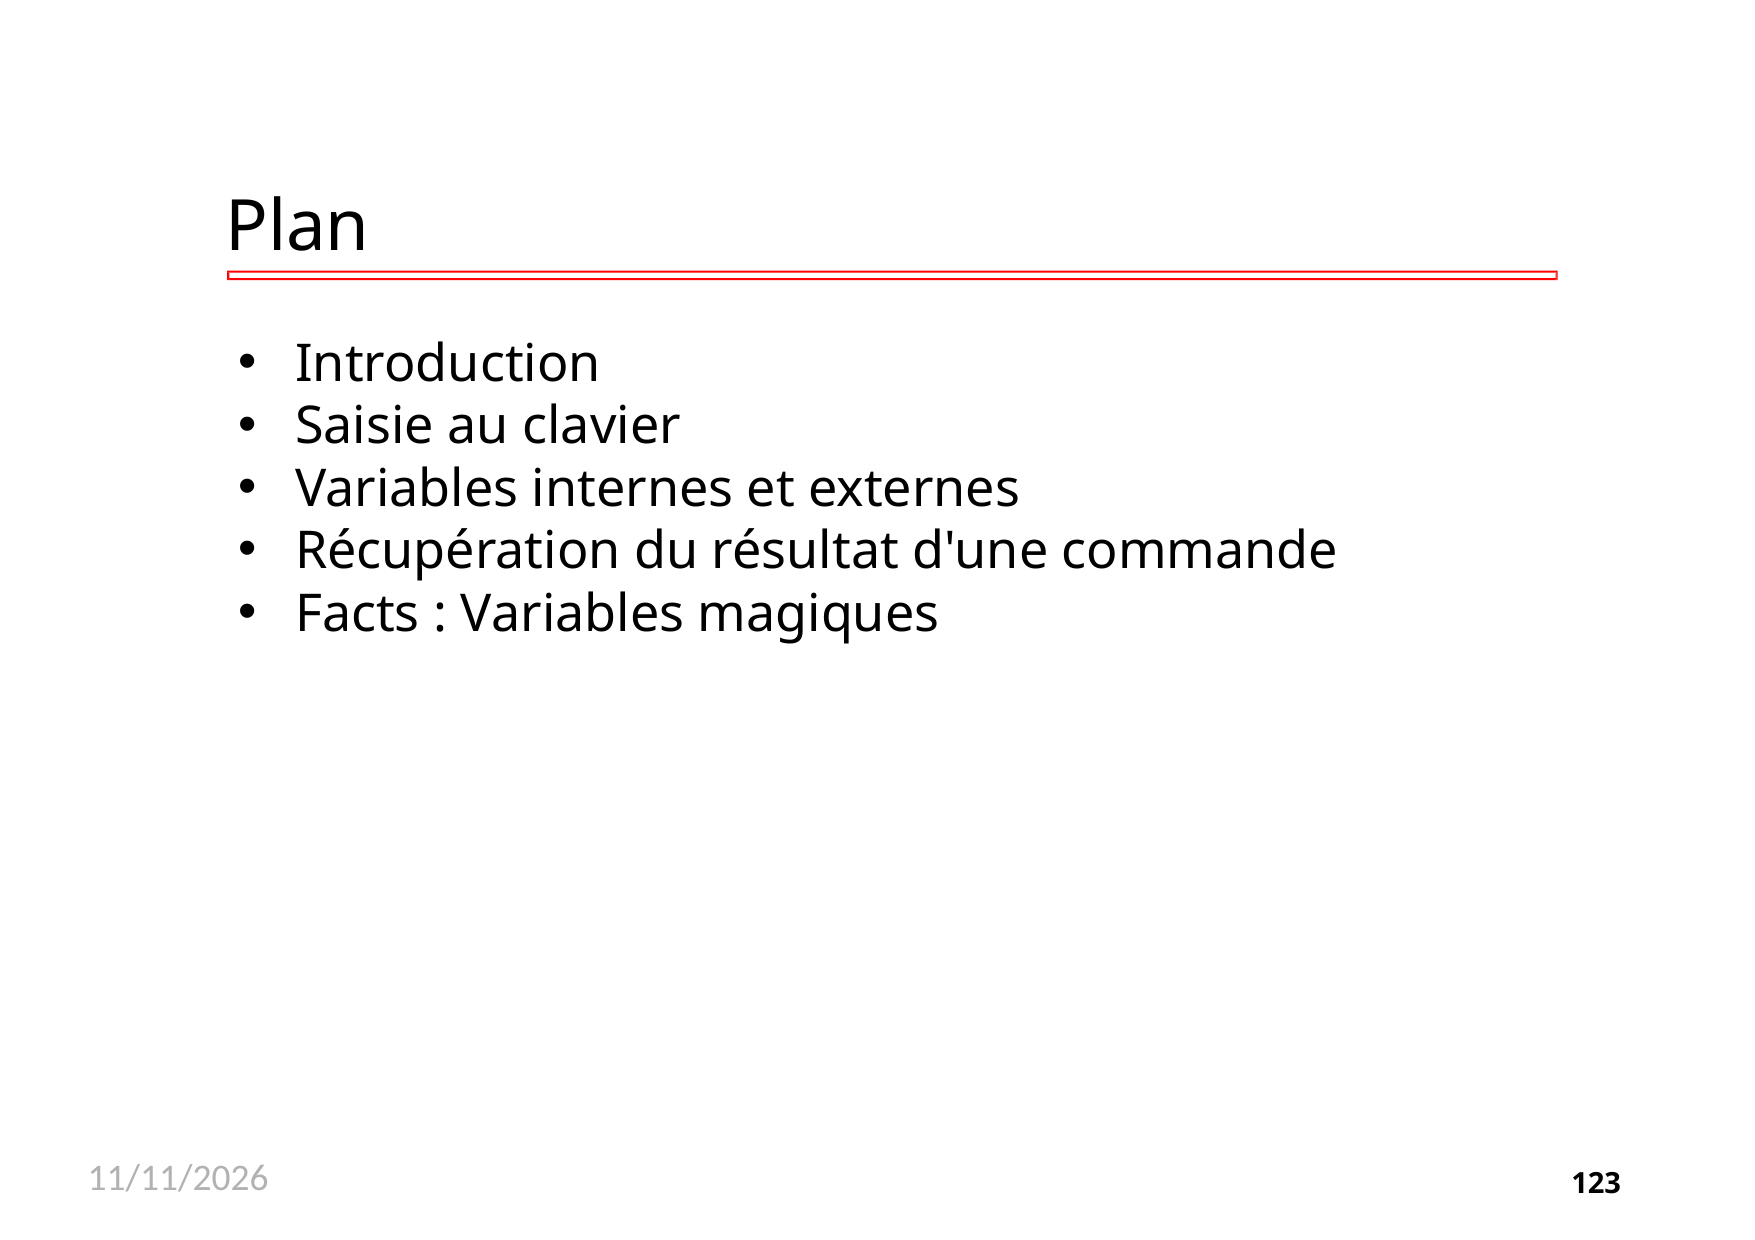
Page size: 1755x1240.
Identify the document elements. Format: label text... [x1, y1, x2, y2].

list Introduction Saisie au clavier Variables internes et externes Récupération du résultat d'une commande Facts : Variables magiques [238, 329, 1516, 645]
title Plan [225, 179, 1559, 266]
slide_number 123 [1567, 1164, 1715, 1215]
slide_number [87, 1152, 492, 1215]
